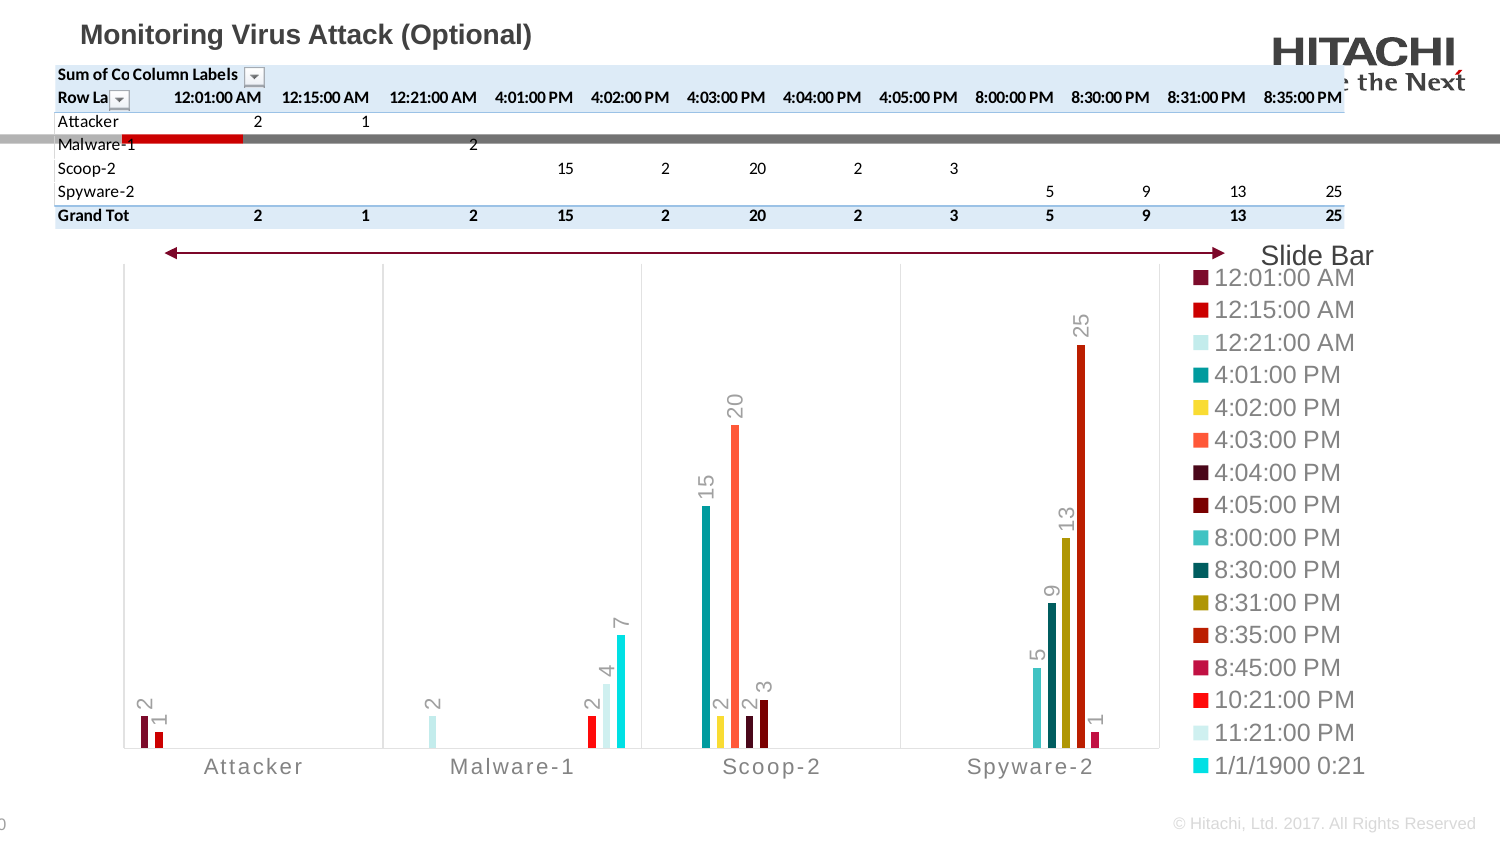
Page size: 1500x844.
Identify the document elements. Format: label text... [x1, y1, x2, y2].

text_box Slide Bar [1245, 230, 1413, 279]
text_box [53, 64, 1346, 231]
chart [97, 252, 1387, 791]
text_box Monitoring Virus Attack (Optional) [65, 9, 1307, 58]
